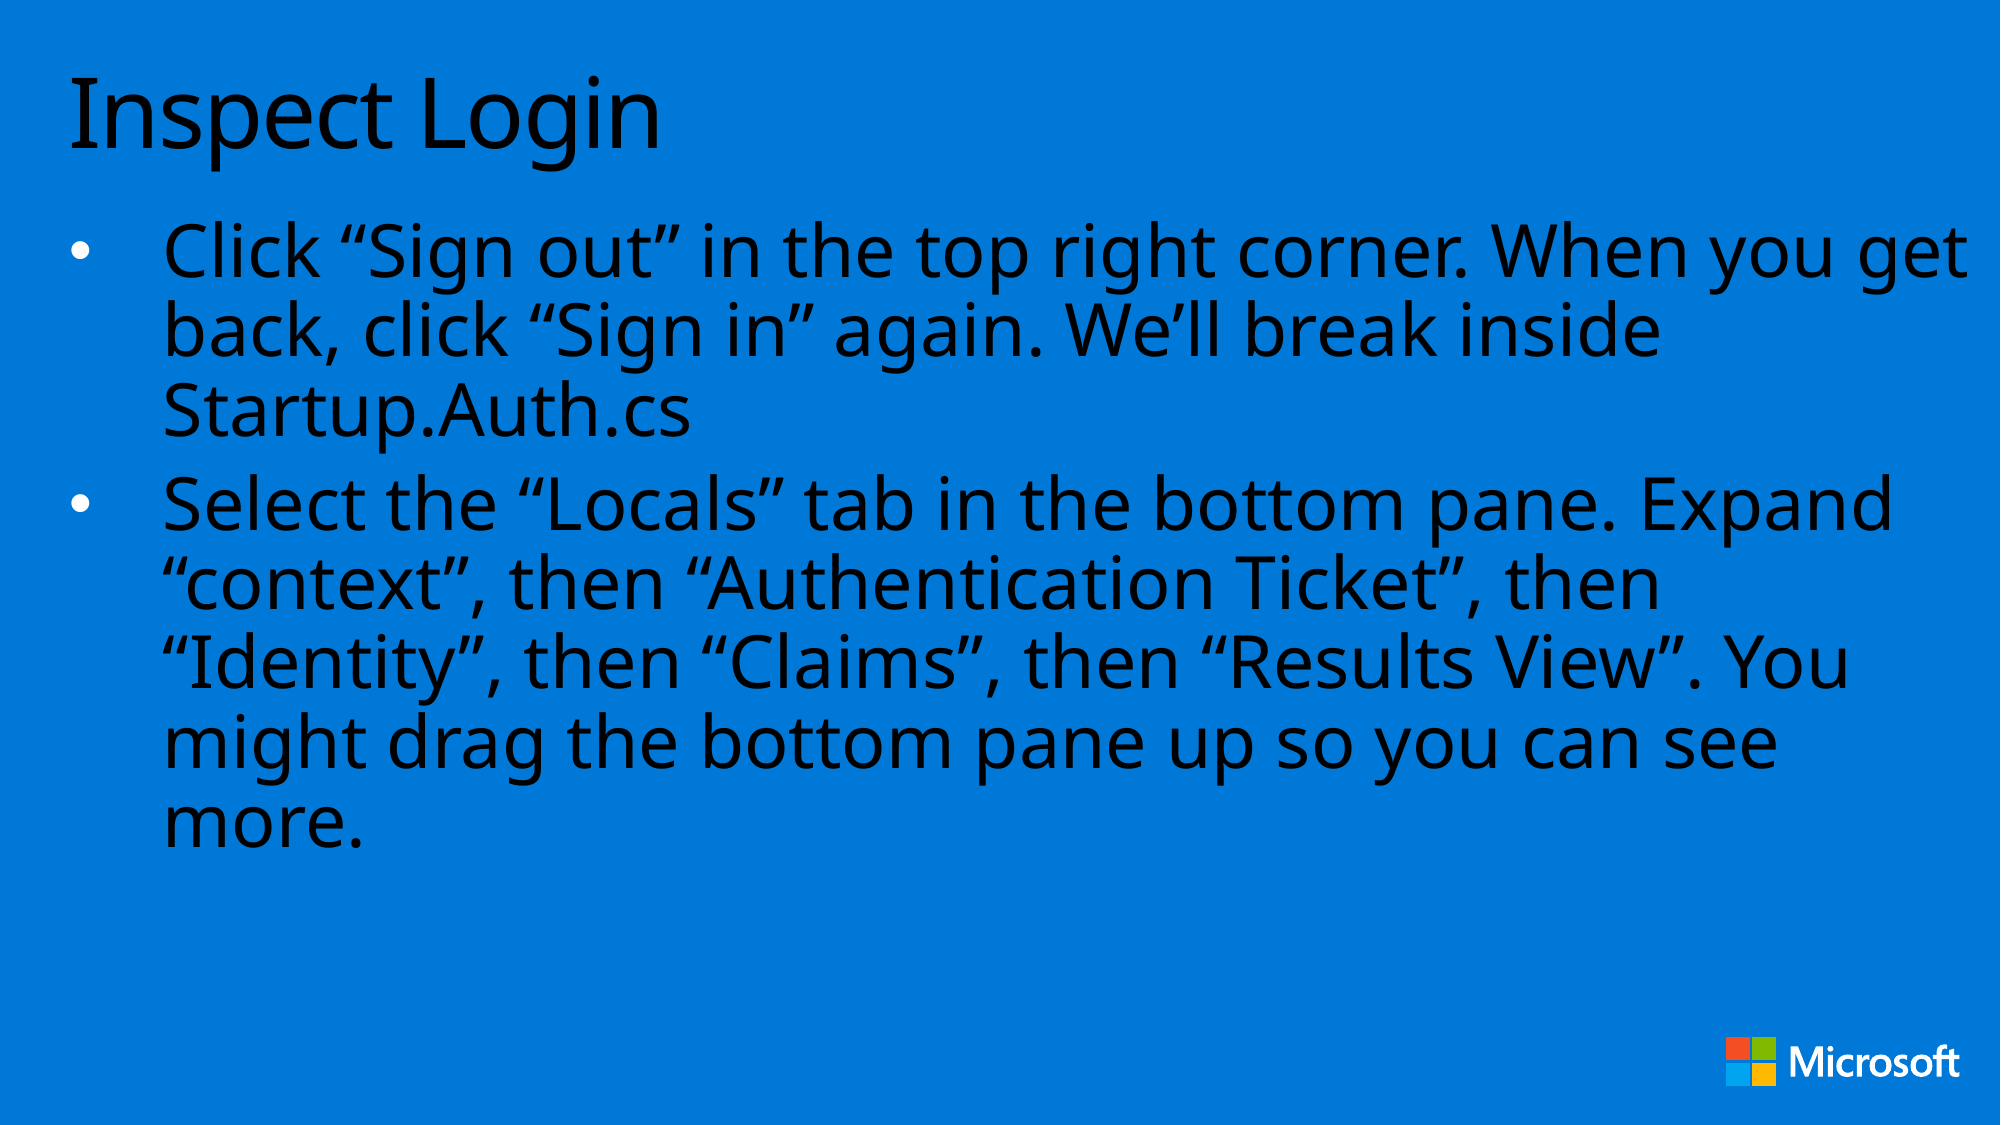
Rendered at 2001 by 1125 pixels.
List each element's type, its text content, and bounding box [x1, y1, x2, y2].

title Inspect Login [45, 48, 1996, 198]
list Click “Sign out” in the top right corner. When you get back, click “Sign in” again. We’ll break inside Startup.Auth.cs Select the “Locals” tab in the bottom pane. Expand “context”, then “Authentication Ticket”, then “Identity”, then “Claims”, then “Results View”. You might drag the bottom pane up so you can see more. [45, 198, 1996, 729]
